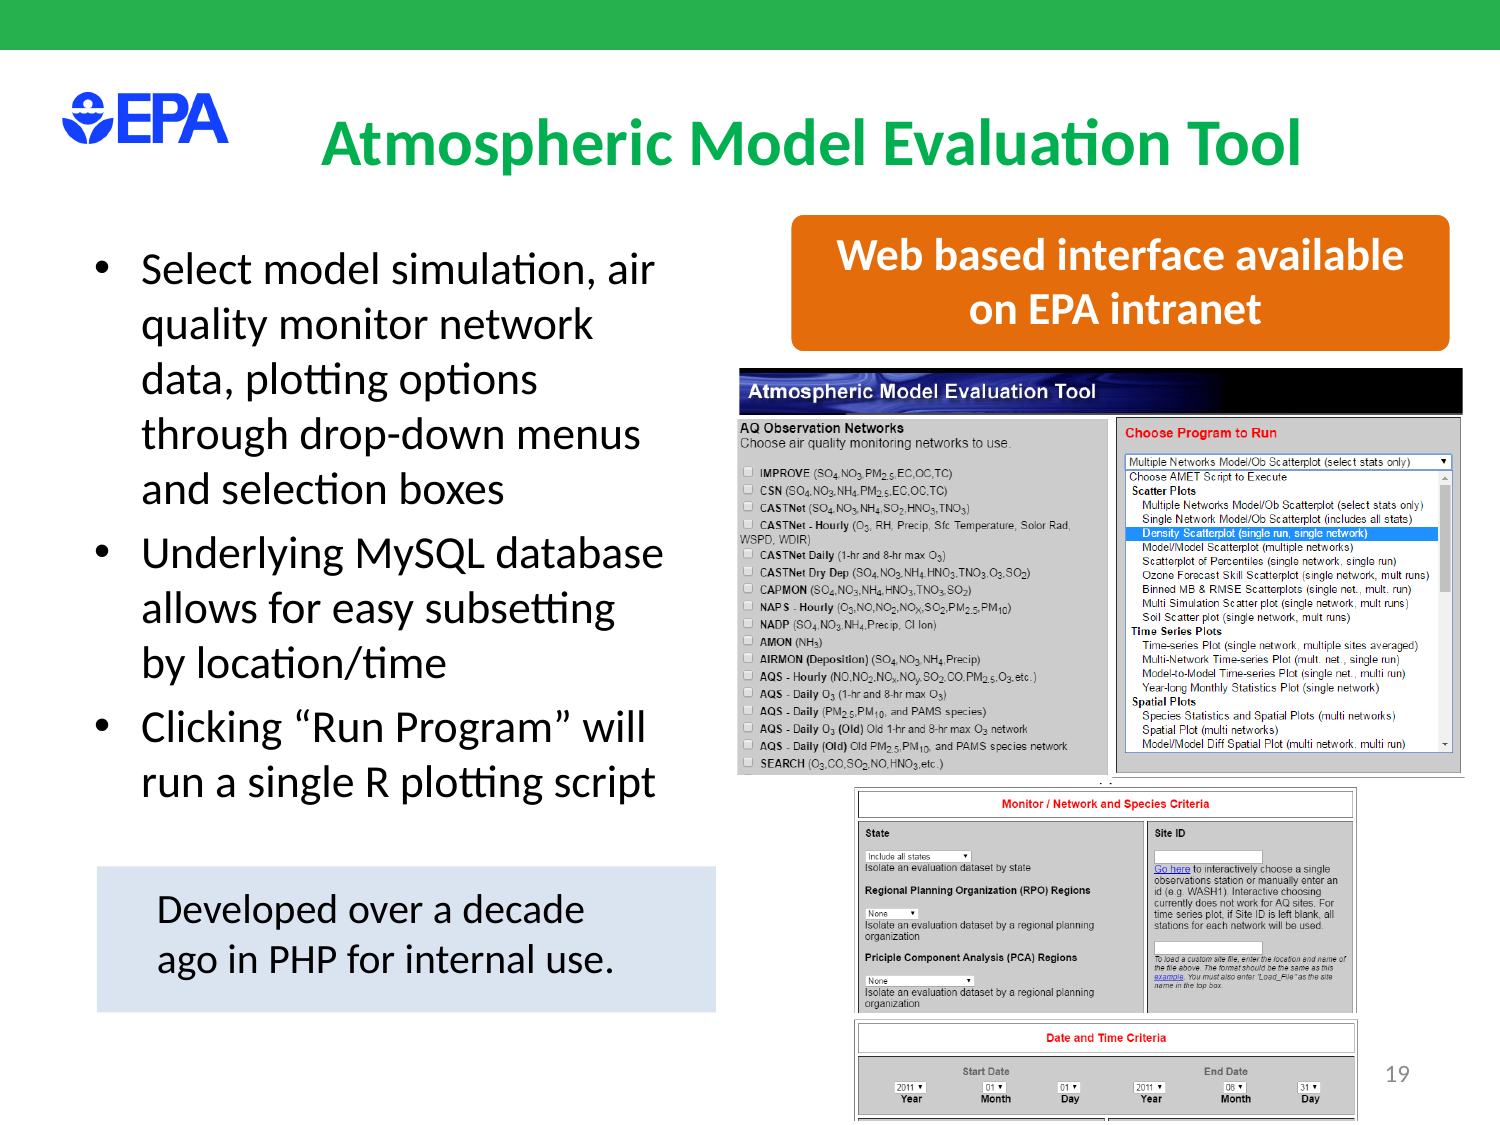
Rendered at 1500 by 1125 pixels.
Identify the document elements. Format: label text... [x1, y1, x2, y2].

text_box Developed over a decade ago in PHP for internal use. [95, 864, 718, 1014]
title Atmospheric Model Evaluation Tool [199, 44, 1426, 233]
text_box Select model simulation, air quality monitor network data, plotting options through drop-down menus and selection boxes Underlying MySQL database allows for easy subsetting by location/time Clicking “Run Program” will run a single R plotting script [4, 231, 685, 1075]
picture [737, 368, 1465, 779]
text_box Web based interface available on EPA intranet [787, 210, 1454, 356]
slide_number 19 [1367, 1042, 1425, 1103]
picture [62, 78, 199, 150]
picture [849, 783, 1363, 1122]
